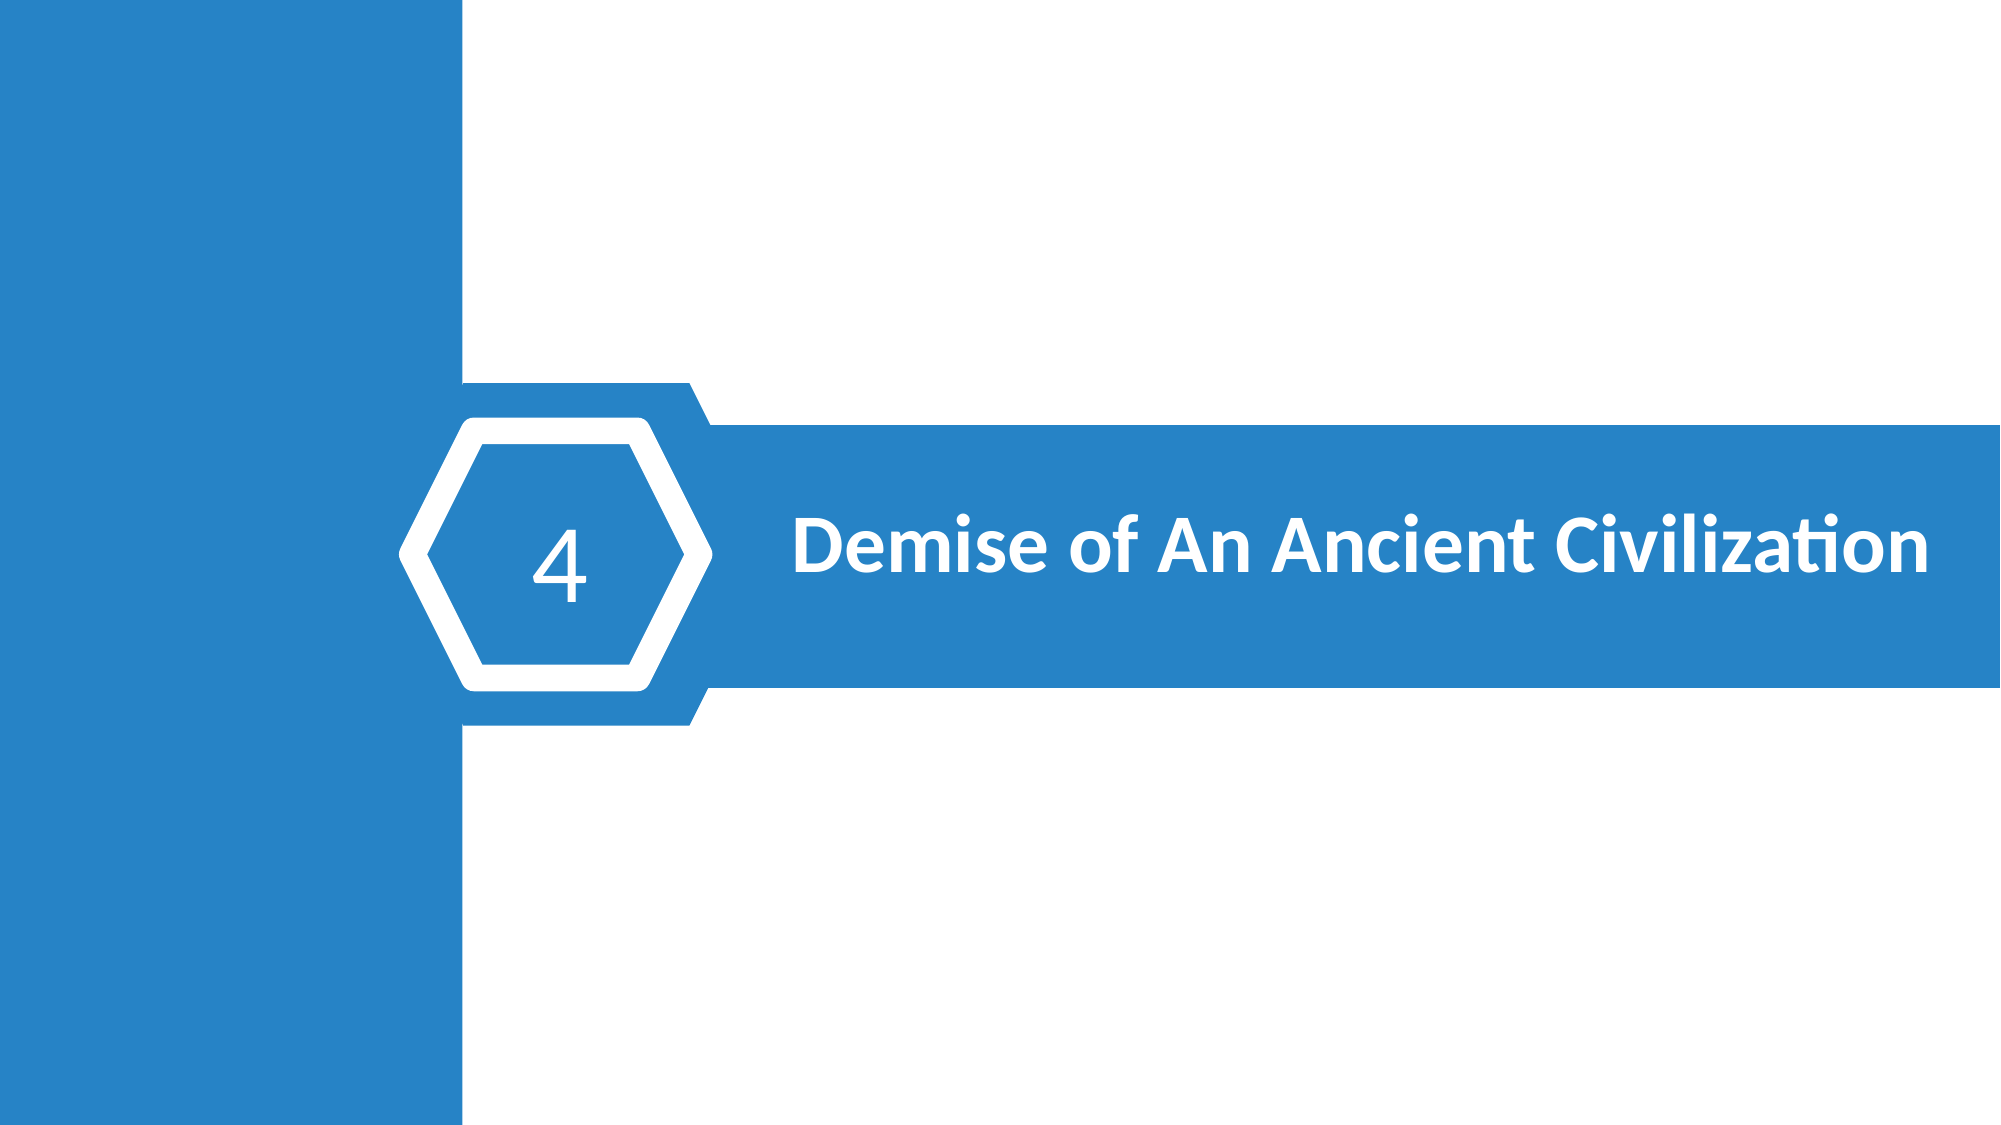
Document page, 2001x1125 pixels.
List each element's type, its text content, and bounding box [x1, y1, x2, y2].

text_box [0, 0, 776, 1125]
text_box [779, 423, 2000, 690]
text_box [411, 430, 700, 679]
text_box Demise of An Ancient Civilization [779, 481, 1948, 597]
